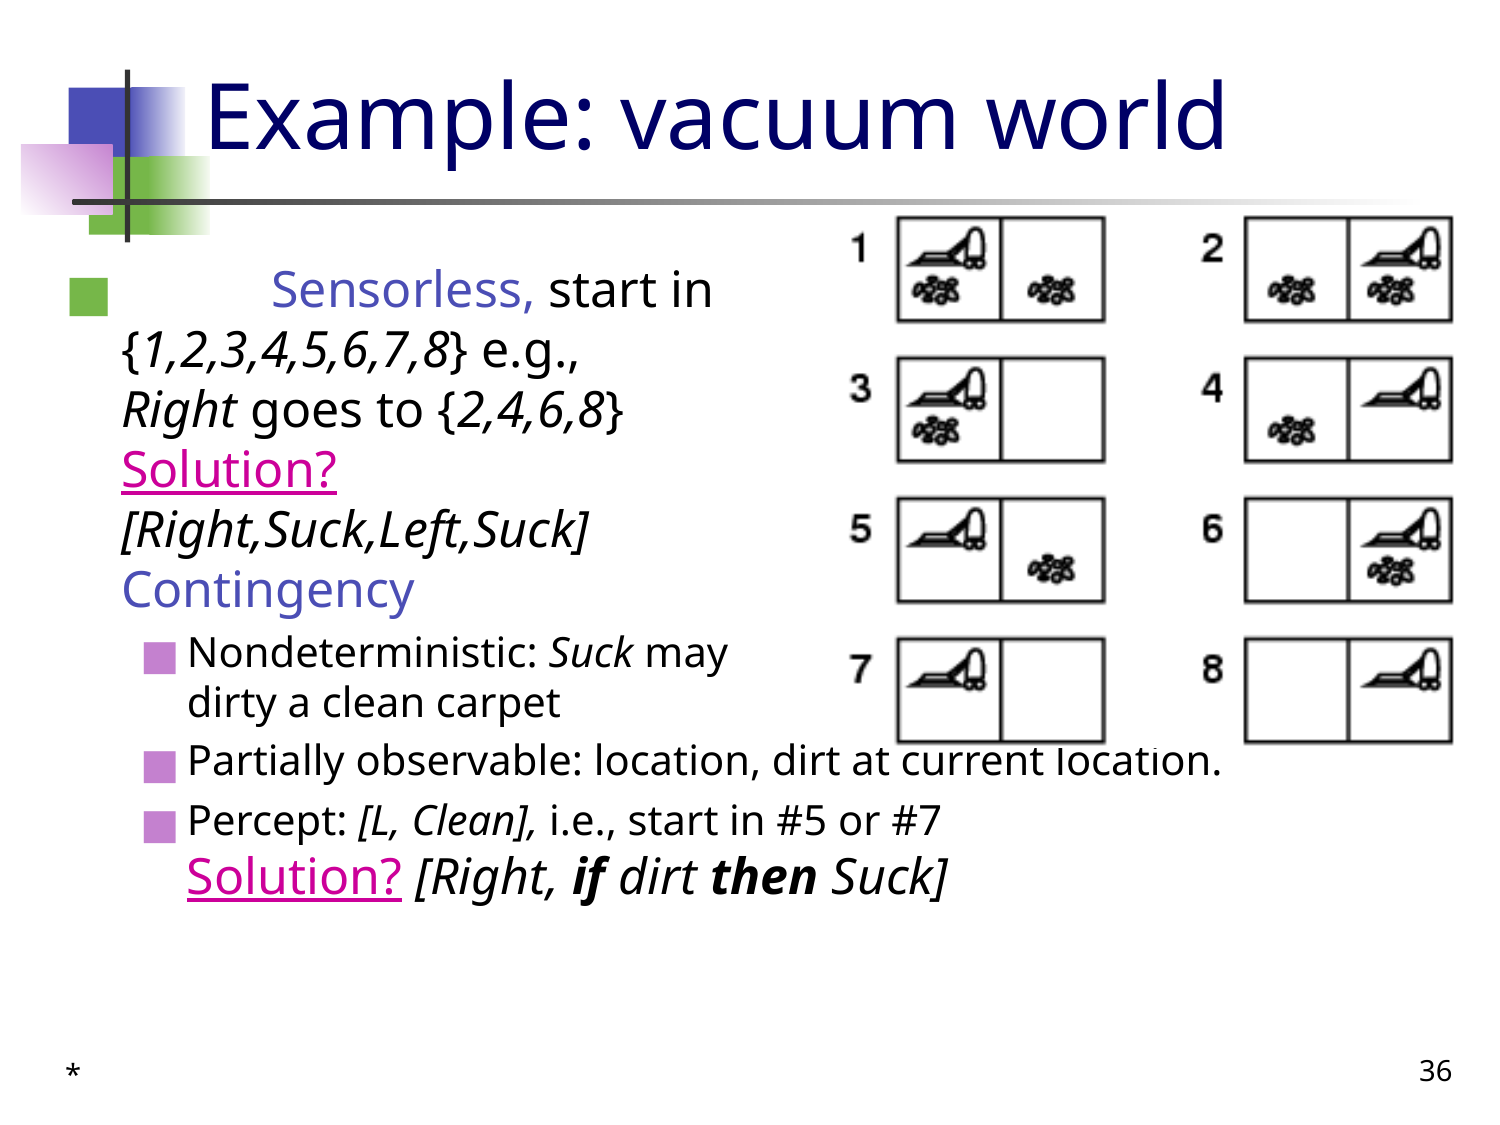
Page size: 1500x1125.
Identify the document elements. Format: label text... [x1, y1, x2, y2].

text_box * [49, 1024, 363, 1100]
text_box 36 [1155, 1024, 1468, 1100]
picture [842, 215, 1456, 748]
title Example: vacuum world [188, 35, 1468, 175]
list Sensorless, start in {1,2,3,4,5,6,7,8} e.g., Right goes to {2,4,6,8} Solution? [Right,Suck,Left,Suck] Contingency Nondeterministic: Suck may dirty a clean carpet Partially observable: location, dirt at current location. Percept: [L, Clean], i.e., start in #5 or #7 Solution? [Right, if dirt then Suck] [50, 249, 1469, 1006]
